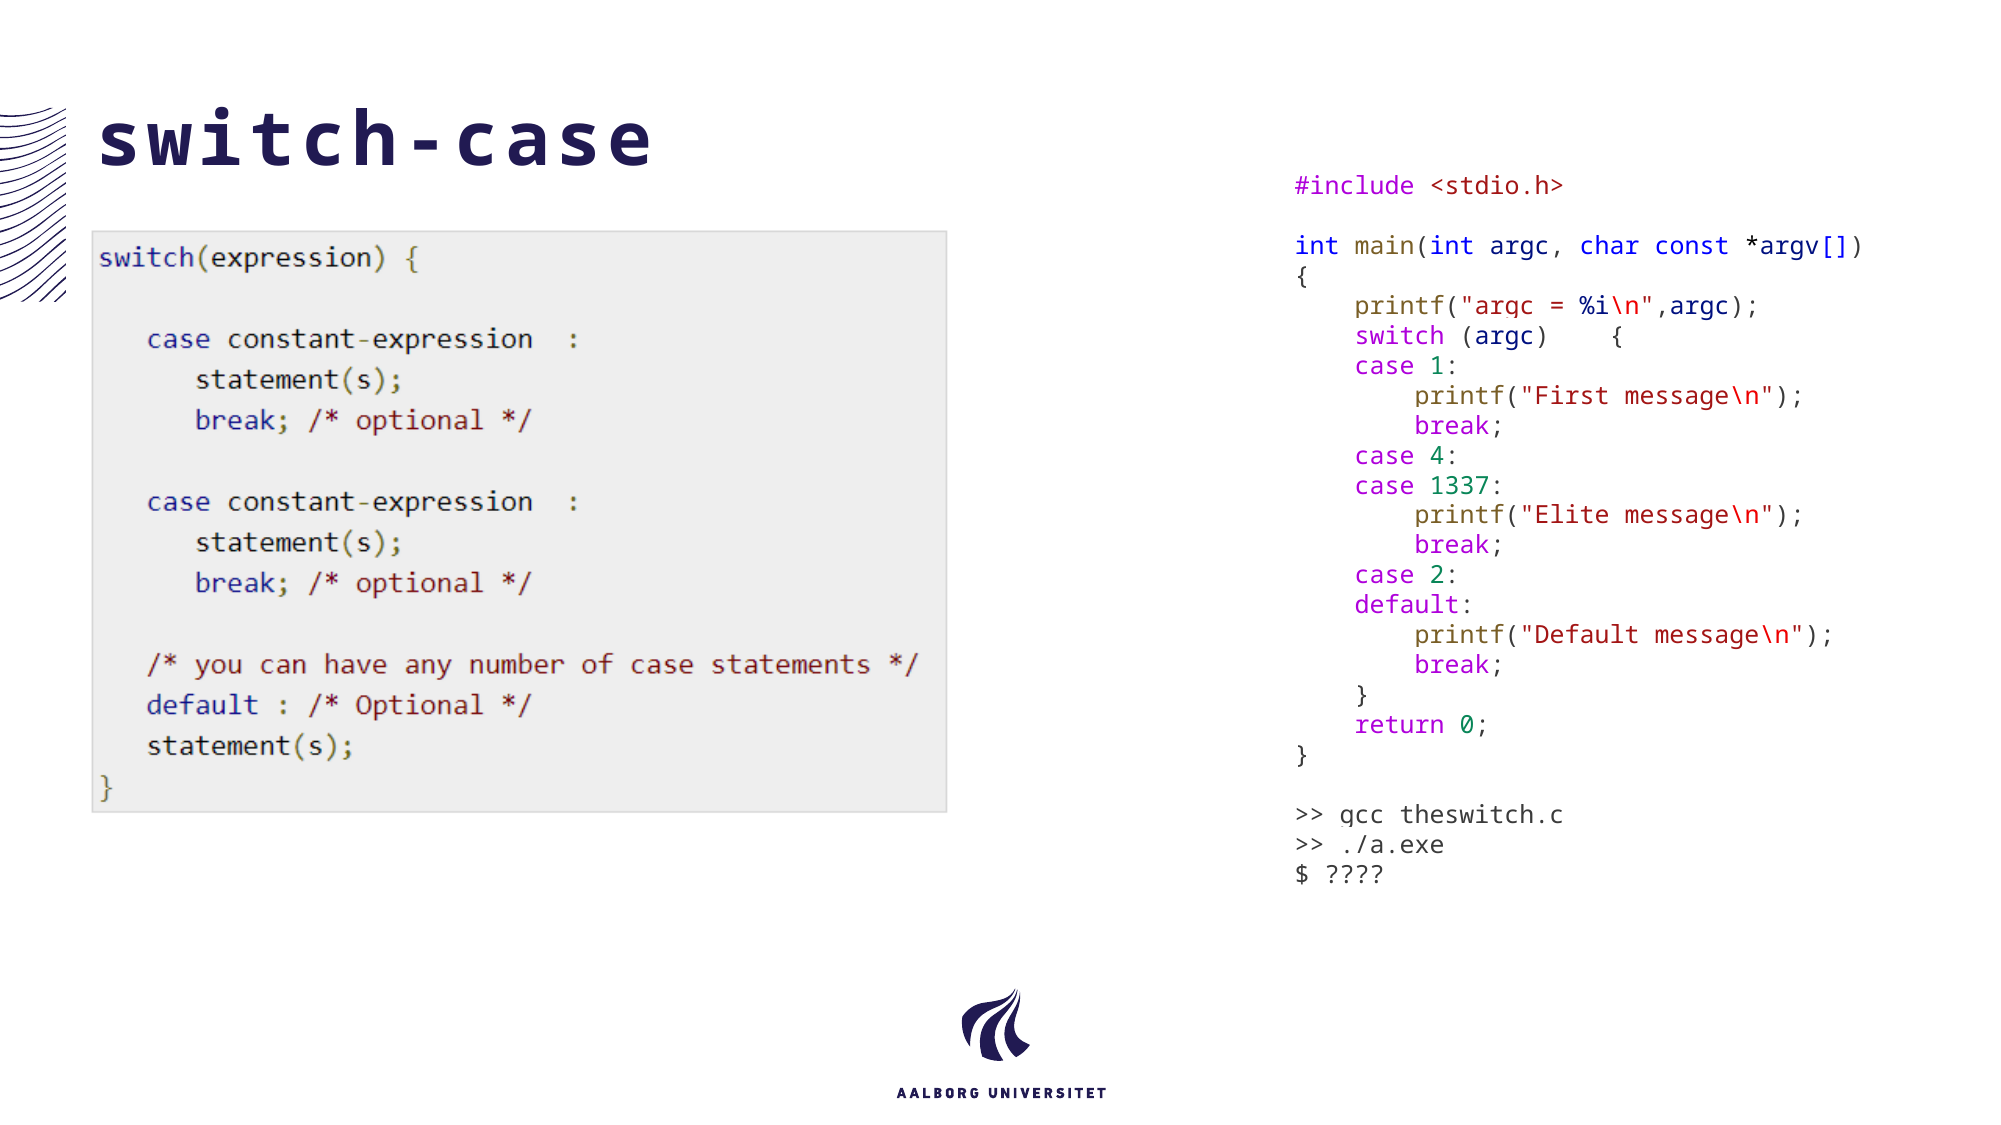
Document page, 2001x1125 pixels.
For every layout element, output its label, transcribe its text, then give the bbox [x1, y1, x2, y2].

picture [81, 223, 960, 824]
text_box #include <stdio.h> int main(int argc, char const *argv[]){ printf("argc = %i\n",argc); switch (argc) { case 1: printf("First message\n"); break; case 4: case 1337: printf("Elite message\n"); break; case 2: default: printf("Default message\n"); break; } return 0; } >> gcc theswitch.c >> ./a.exe $ ???? [1279, 162, 1889, 896]
title switch-case [96, 58, 833, 223]
